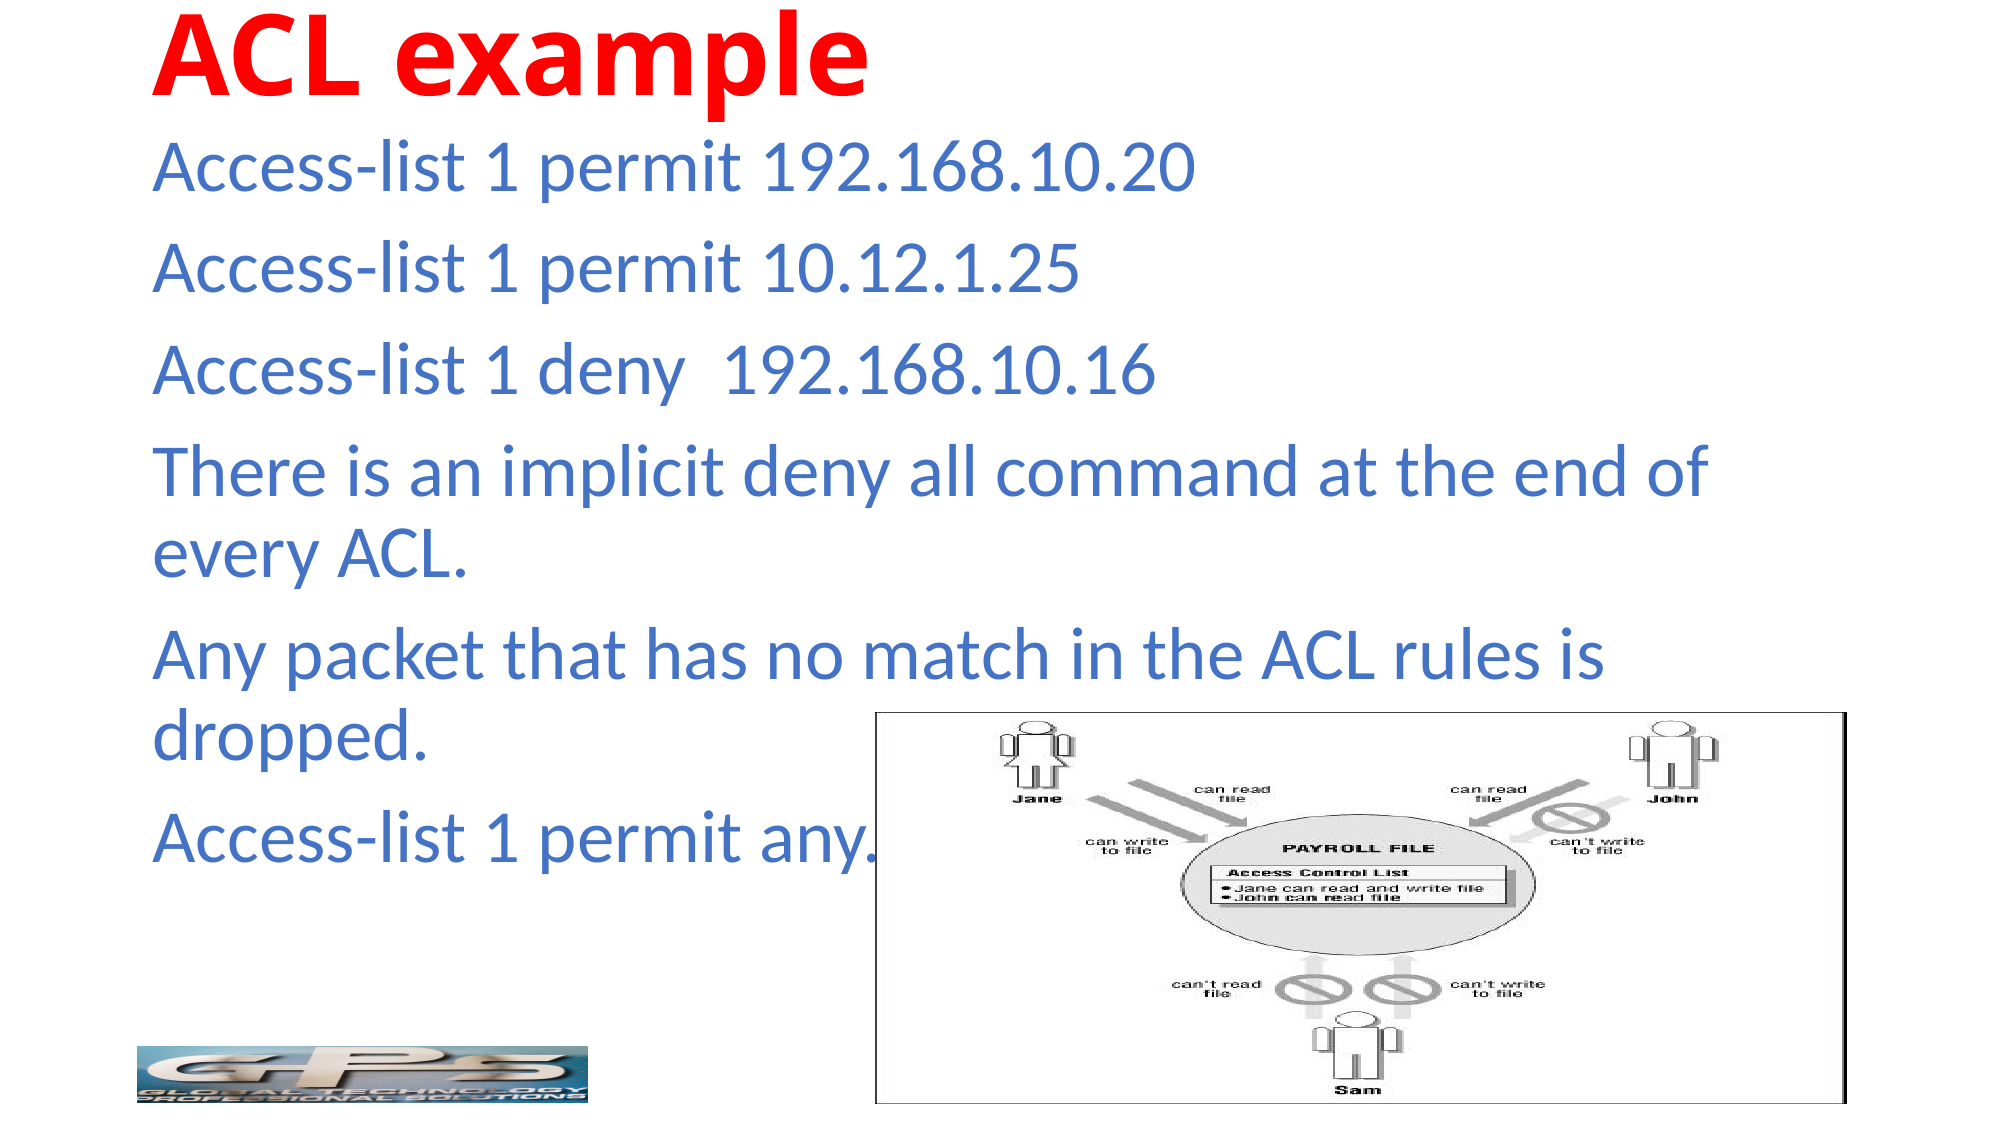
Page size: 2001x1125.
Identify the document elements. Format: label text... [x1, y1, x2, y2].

title ACL example [137, 6, 1863, 112]
list Access-list 1 permit 192.168.10.20 Access-list 1 permit 10.12.1.25 Access-list 1 deny 192.168.10.16 There is an implicit deny all command at the end of every ACL. Any packet that has no match in the ACL rules is dropped. Access-list 1 permit any. [137, 118, 1863, 1119]
picture [875, 712, 1847, 1104]
